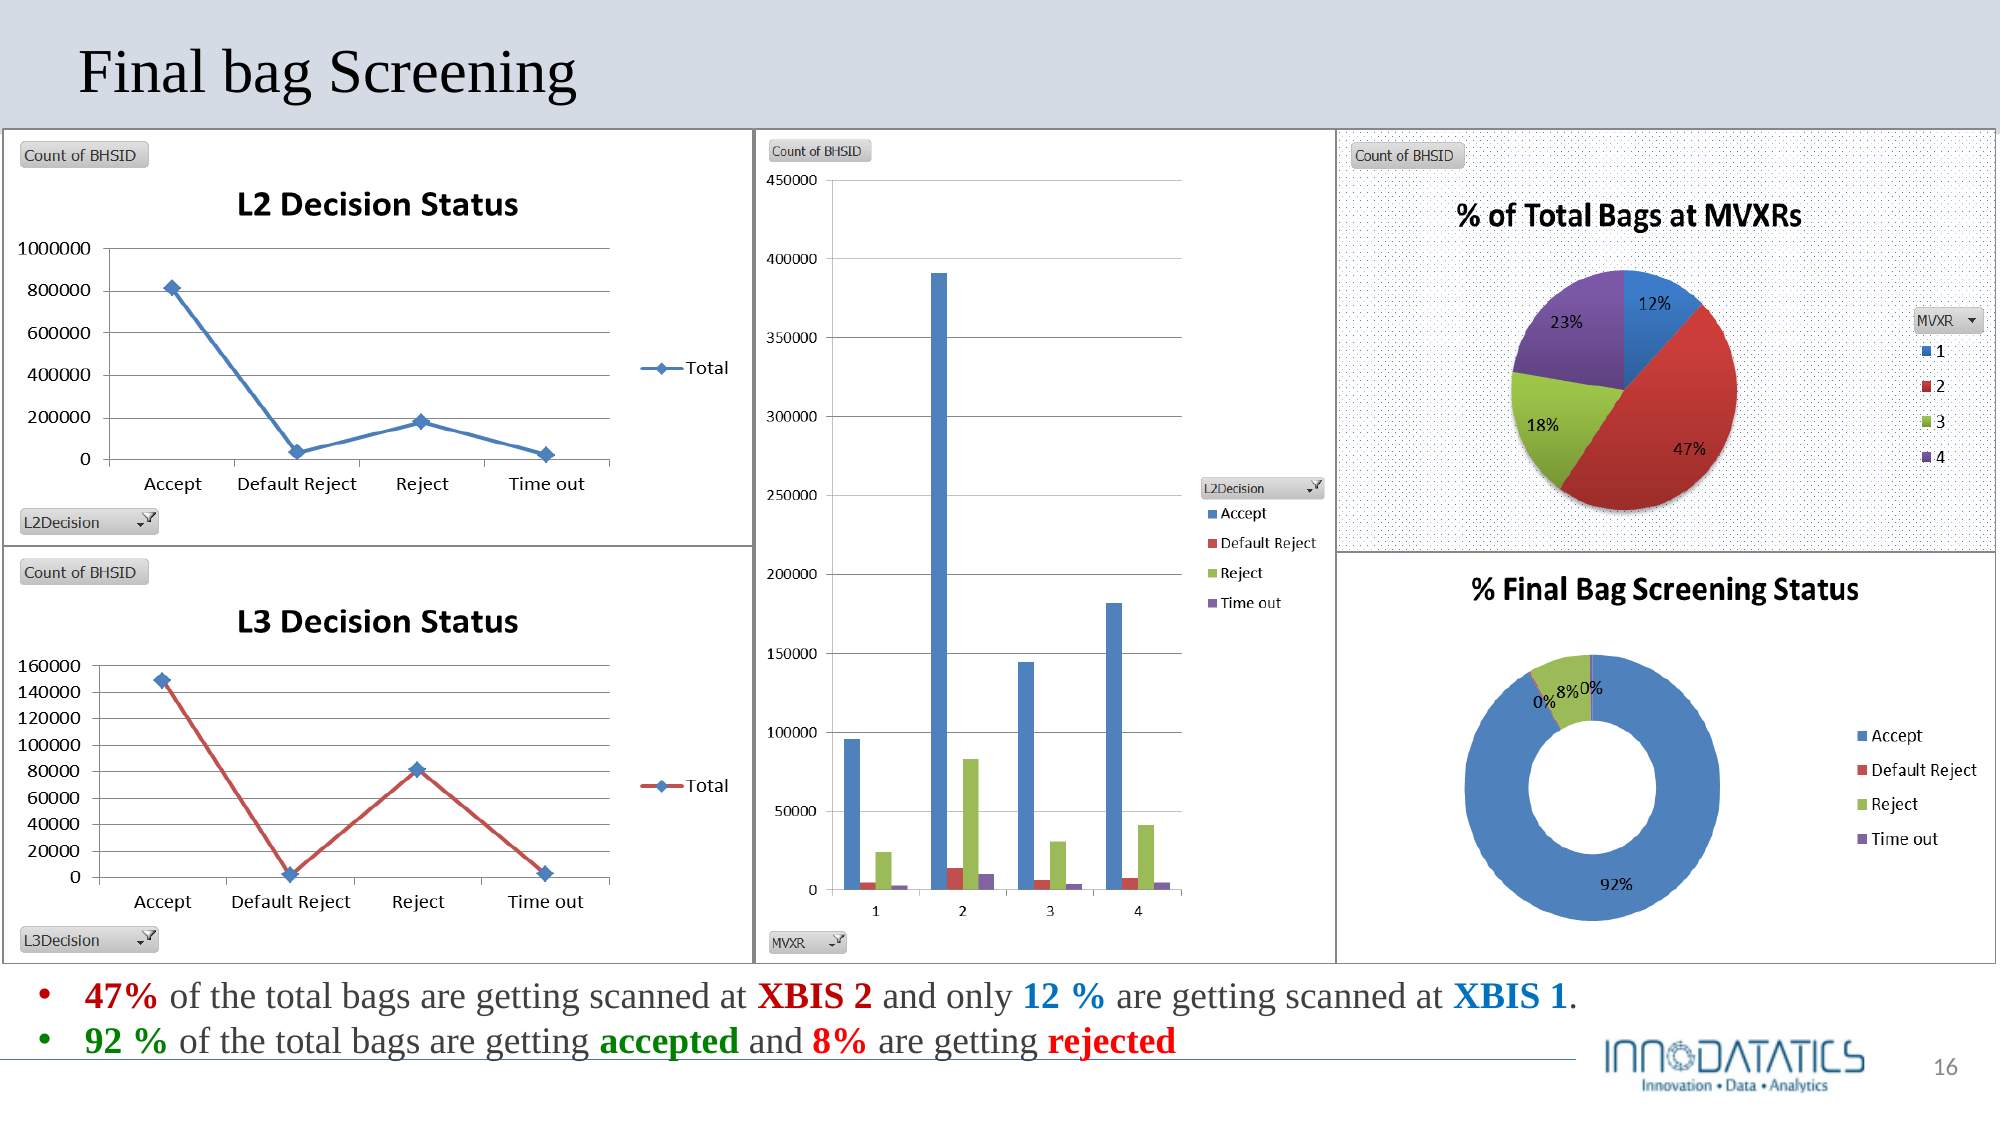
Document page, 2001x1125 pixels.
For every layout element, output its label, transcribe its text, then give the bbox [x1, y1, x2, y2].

title Final bag Screening [48, 0, 1764, 125]
text_box 47% of the total bags are getting scanned at XBIS 2 and only 12 % are getting scanned at XBIS 1. 92 % of the total bags are getting accepted and 8% are getting rejected [23, 975, 1934, 1069]
slide_number 16 [1909, 1041, 1974, 1090]
picture [1603, 1069, 1865, 1093]
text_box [2, 128, 1996, 964]
